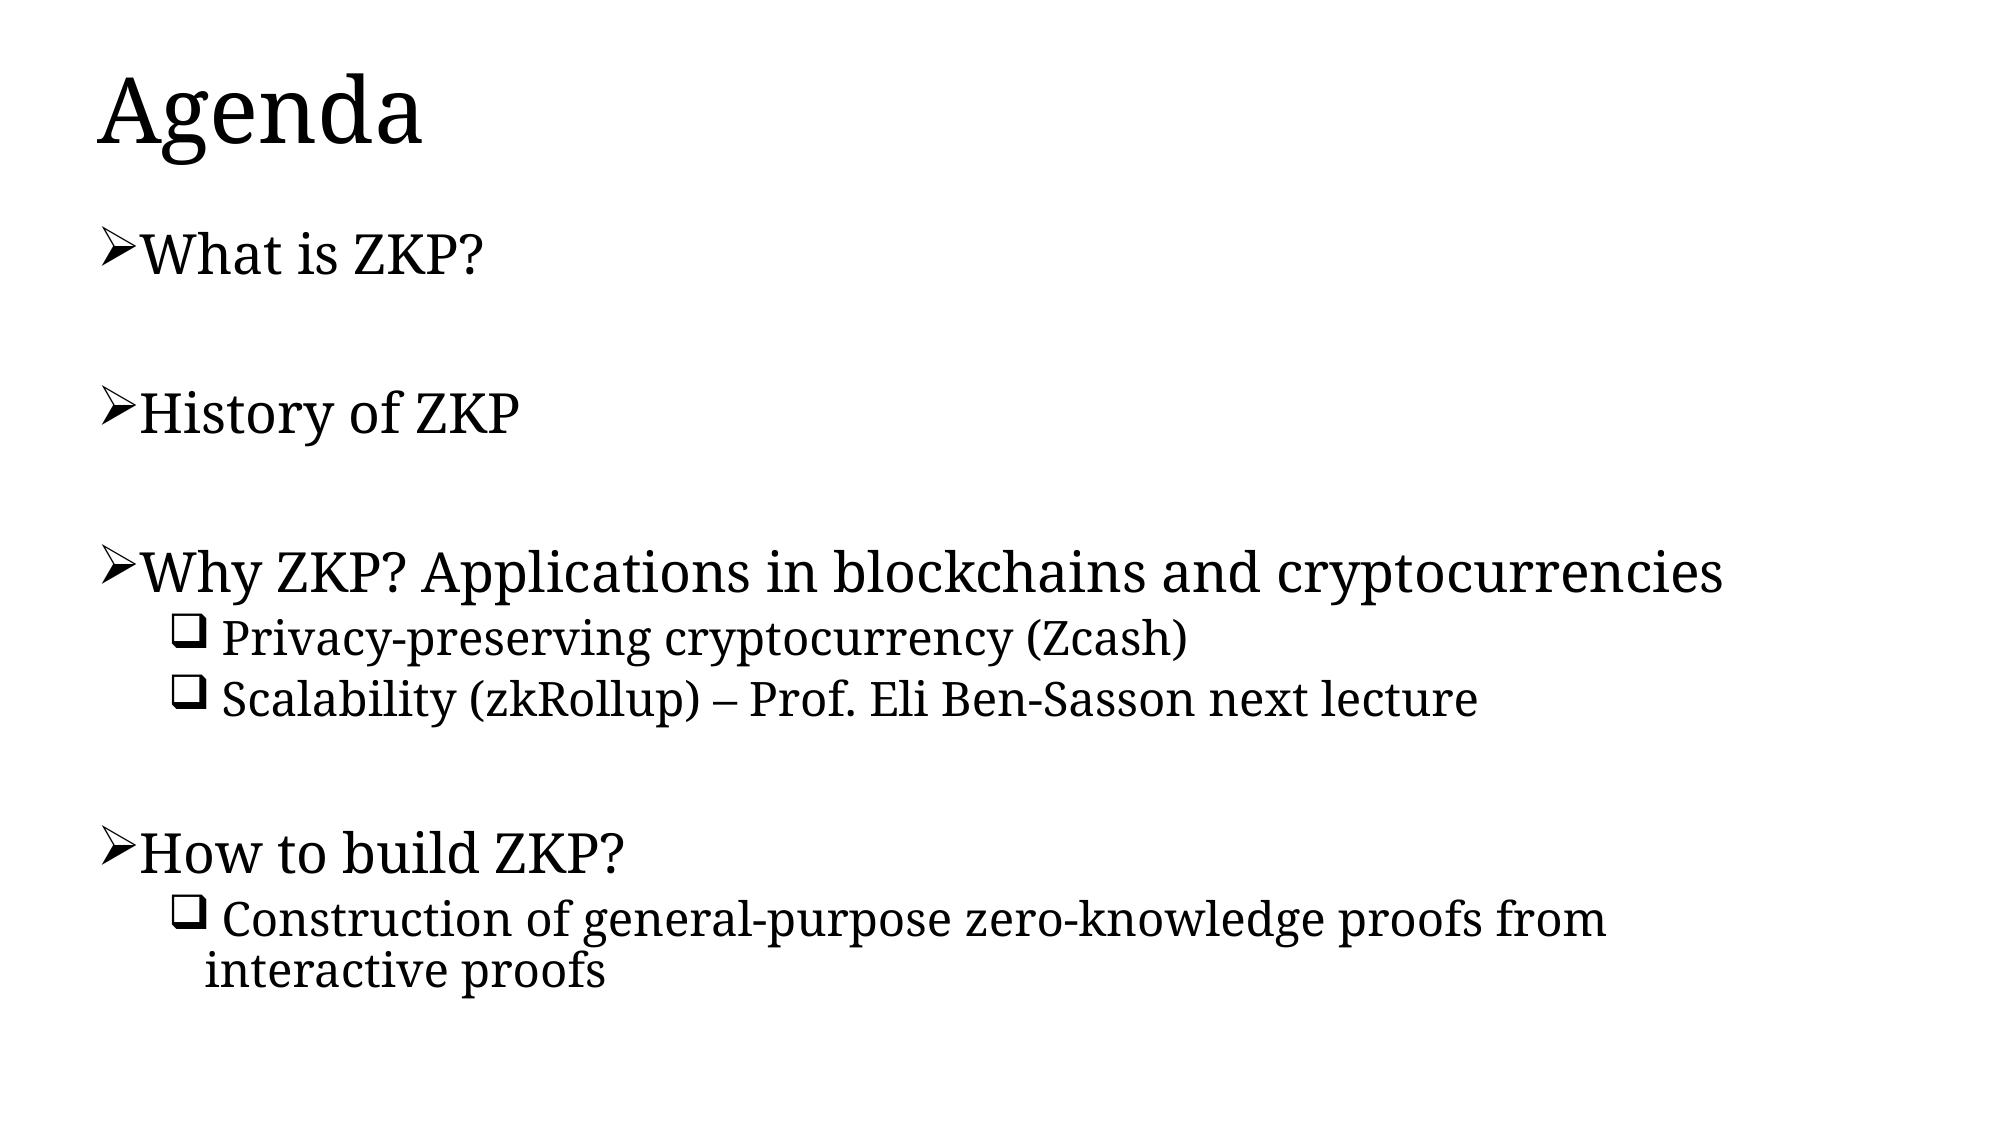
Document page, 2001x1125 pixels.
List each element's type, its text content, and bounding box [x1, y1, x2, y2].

list What is ZKP? History of ZKP Why ZKP? Applications in blockchains and cryptocurrencies Privacy-preserving cryptocurrency (Zcash) Scalability (zkRollup) – Prof. Eli Ben-Sasson next lecture How to build ZKP? Construction of general-purpose zero-knowledge proofs from interactive proofs [82, 219, 1863, 1014]
title Agenda [82, 22, 1863, 205]
